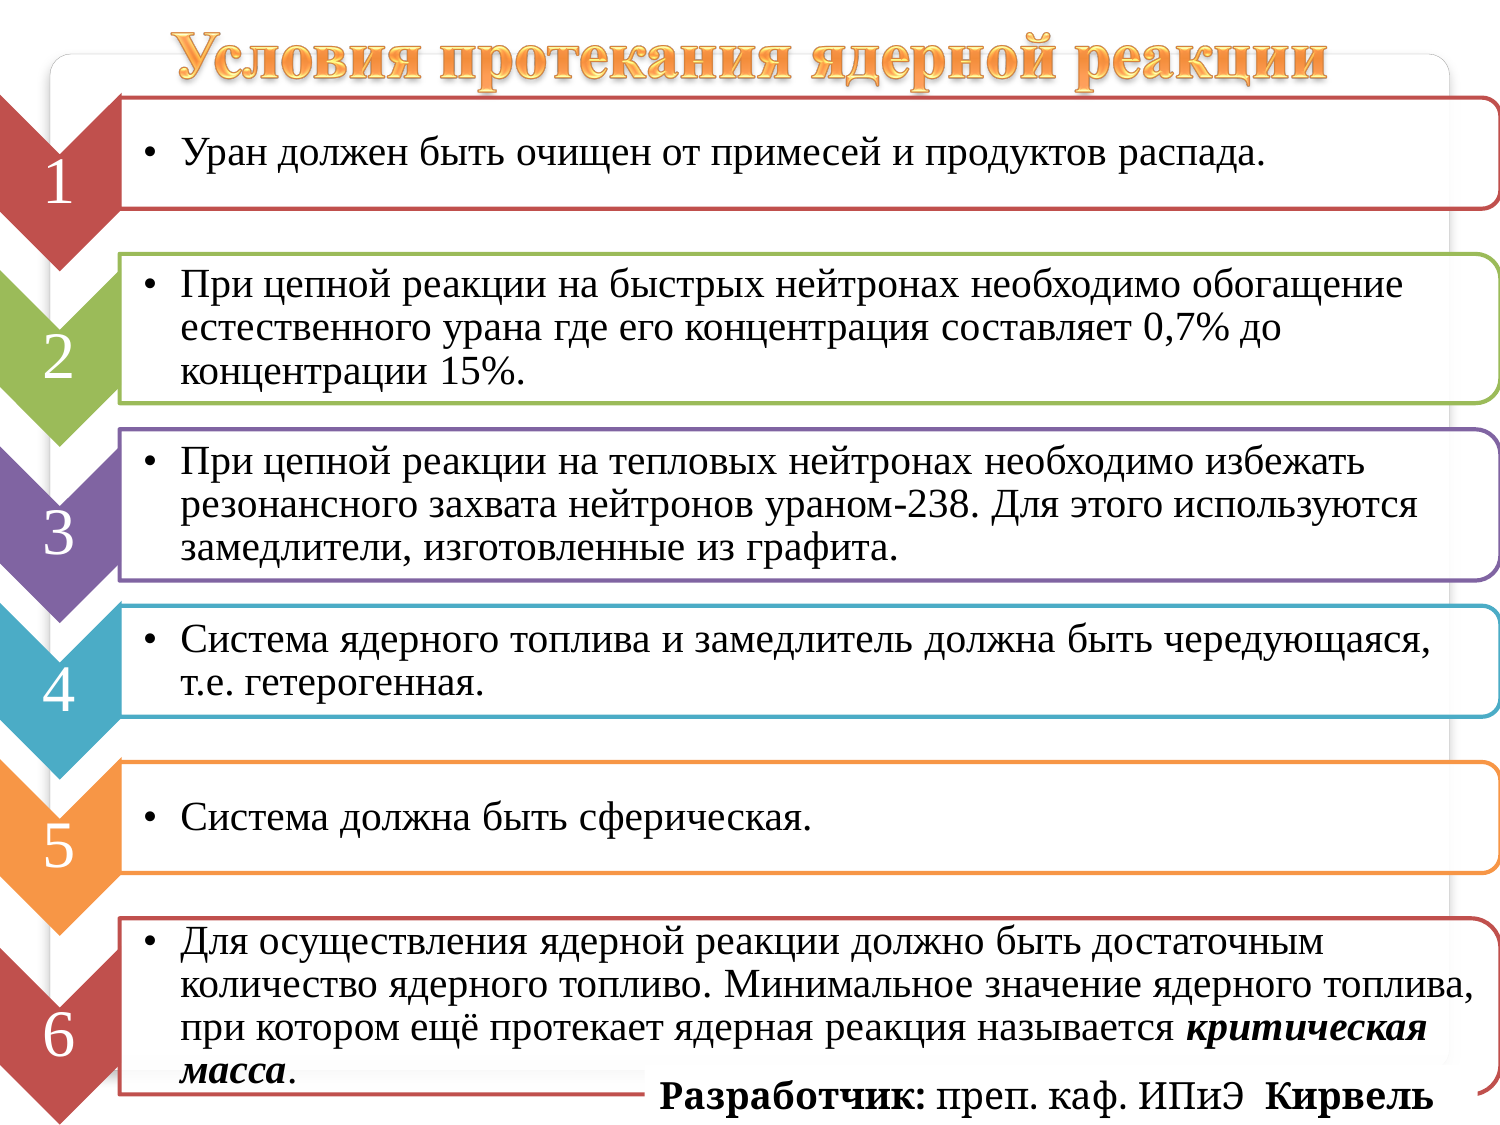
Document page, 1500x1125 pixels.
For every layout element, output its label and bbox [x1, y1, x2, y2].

text_box [0, 0, 1500, 1125]
